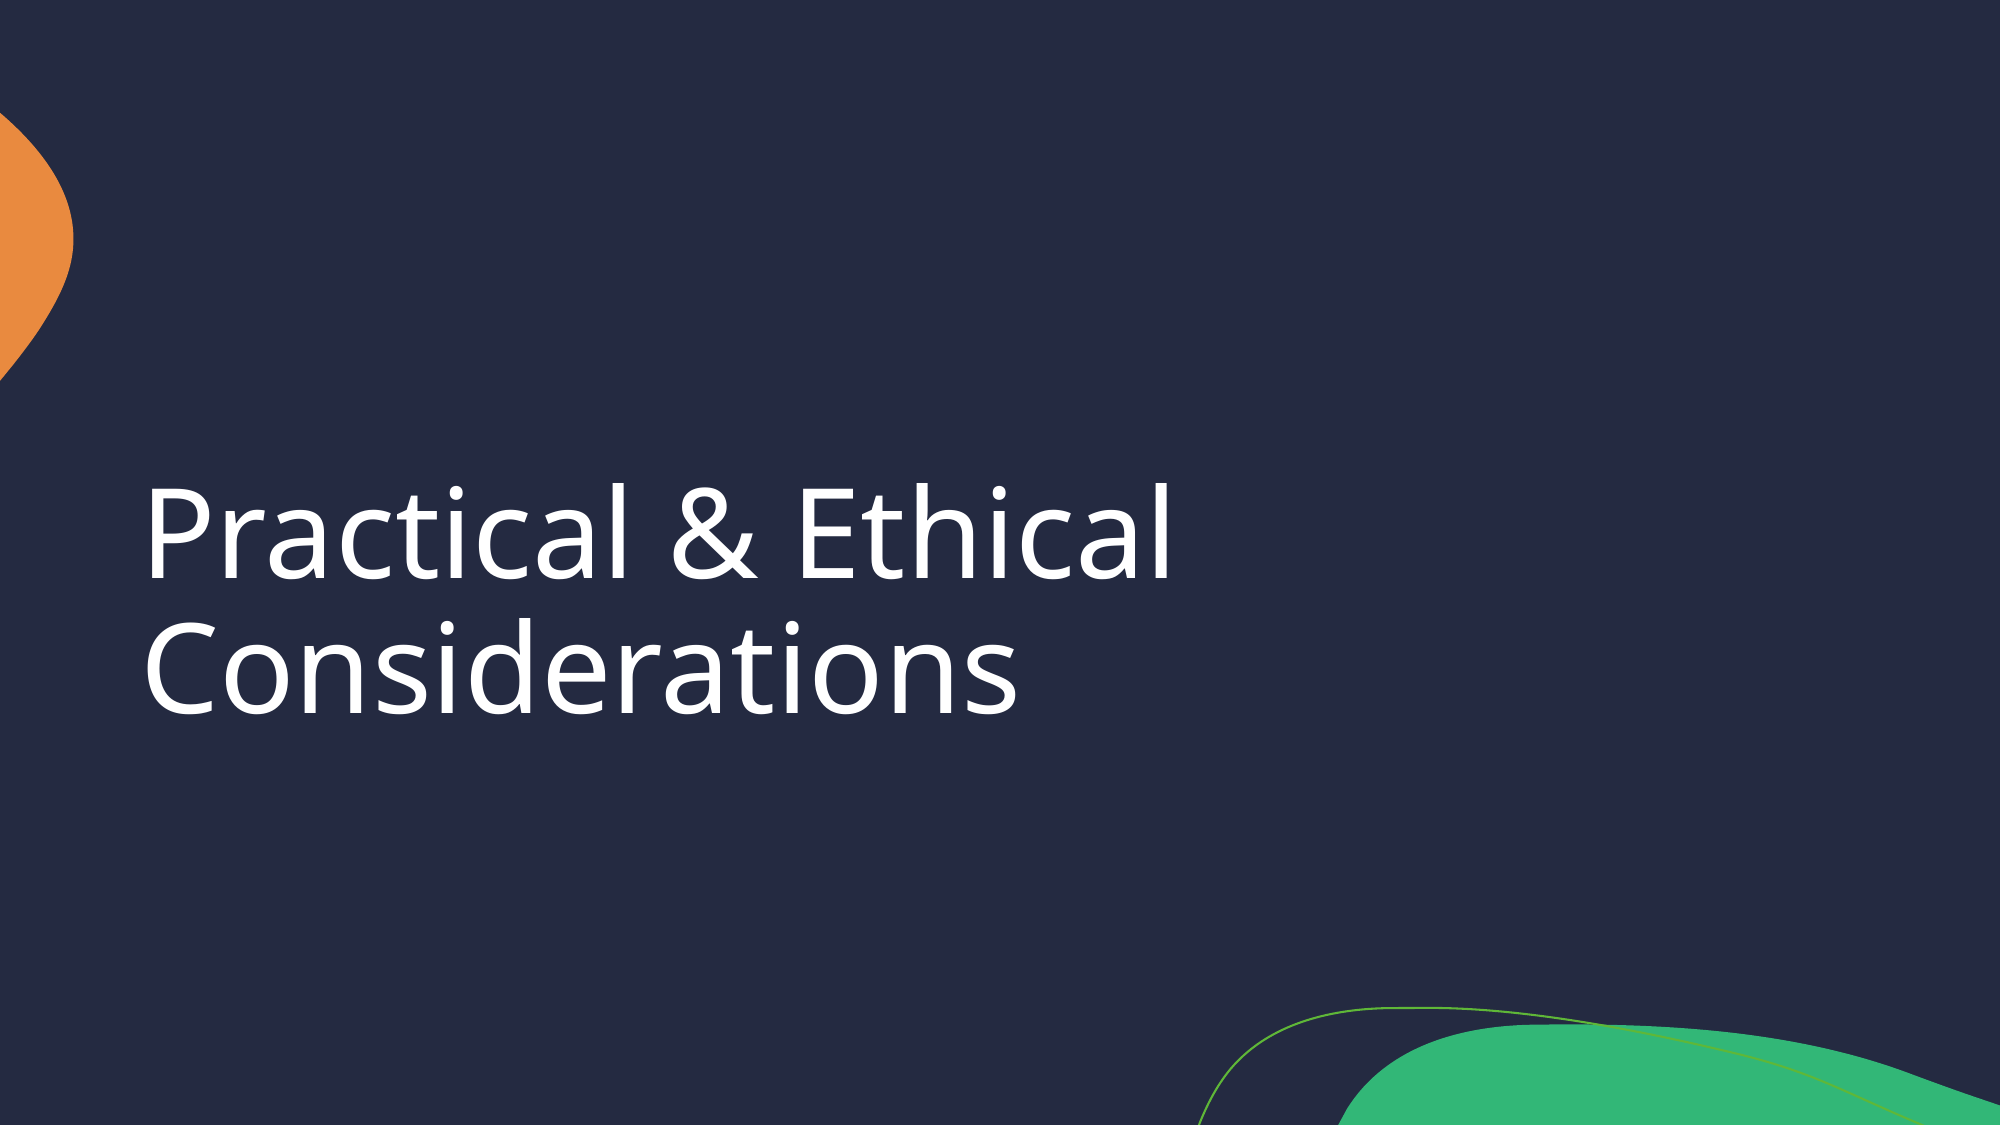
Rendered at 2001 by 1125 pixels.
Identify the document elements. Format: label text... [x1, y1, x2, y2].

title Practical & Ethical Considerations [125, 249, 1875, 749]
